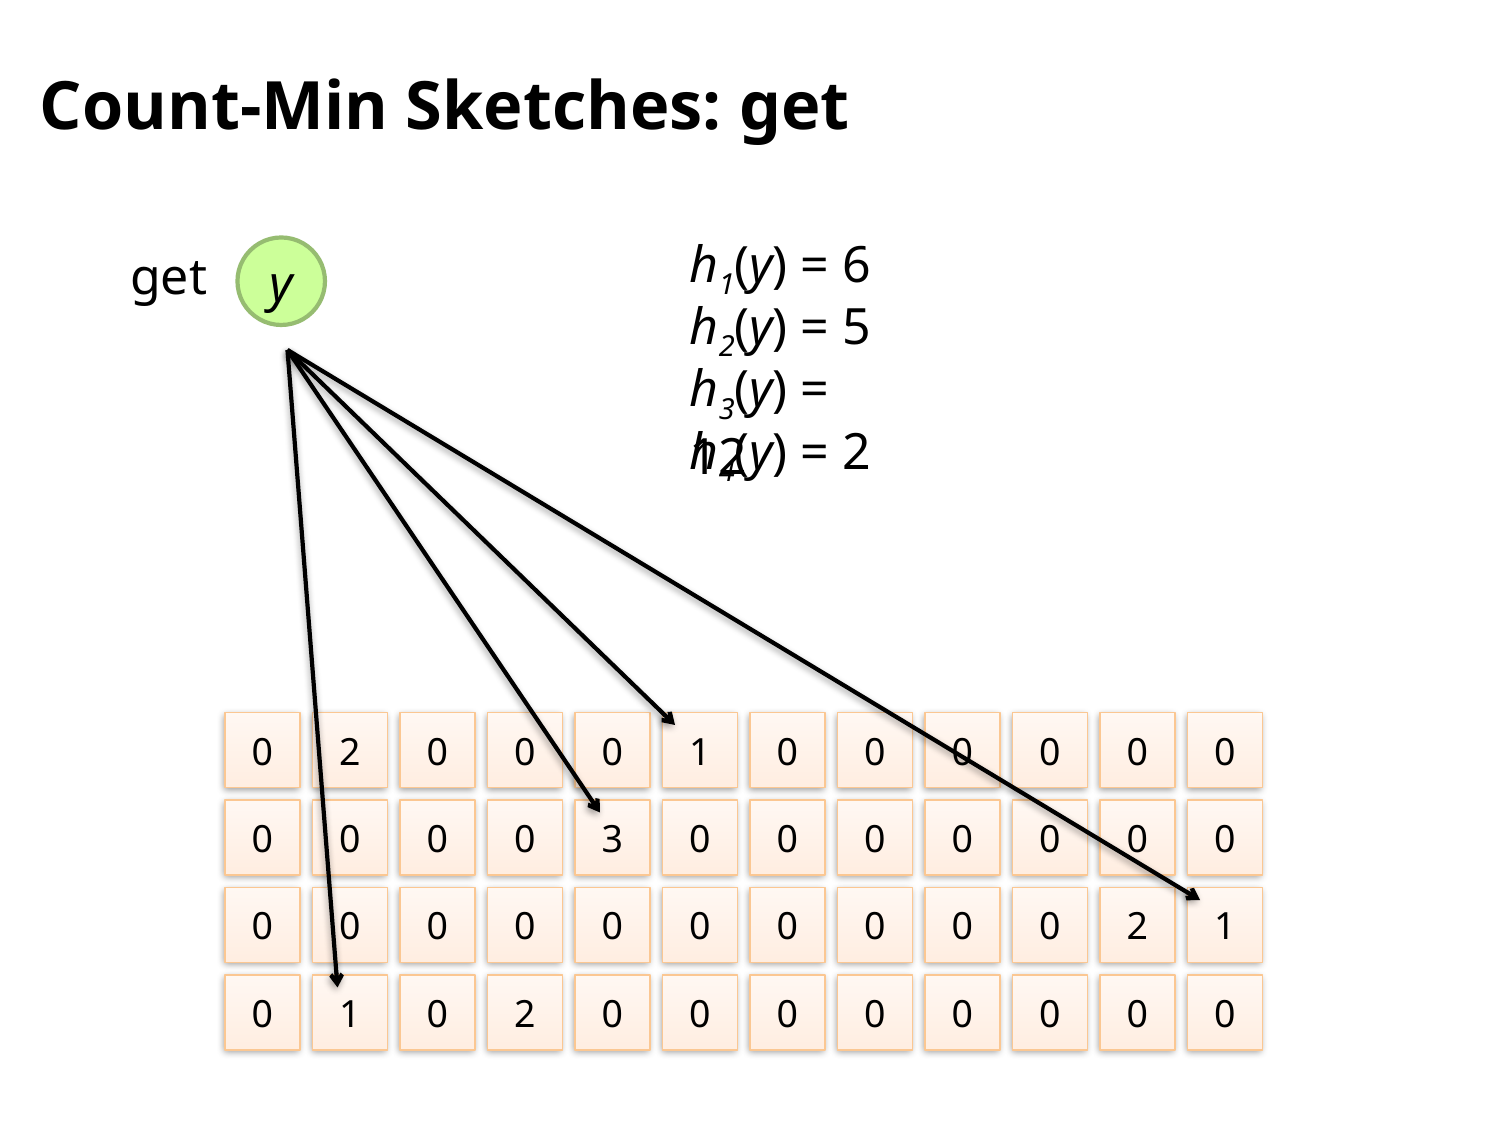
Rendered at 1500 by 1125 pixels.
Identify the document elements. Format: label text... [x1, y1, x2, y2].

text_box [224, 712, 1263, 1051]
text_box y [238, 235, 328, 328]
title Count-Min Sketches: get [24, 18, 1451, 188]
text_box get [99, 237, 238, 313]
text_box h1(y) = 6 [674, 224, 913, 286]
text_box h2(y) = 5 [674, 286, 913, 348]
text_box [338, 349, 1201, 901]
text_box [287, 349, 338, 988]
